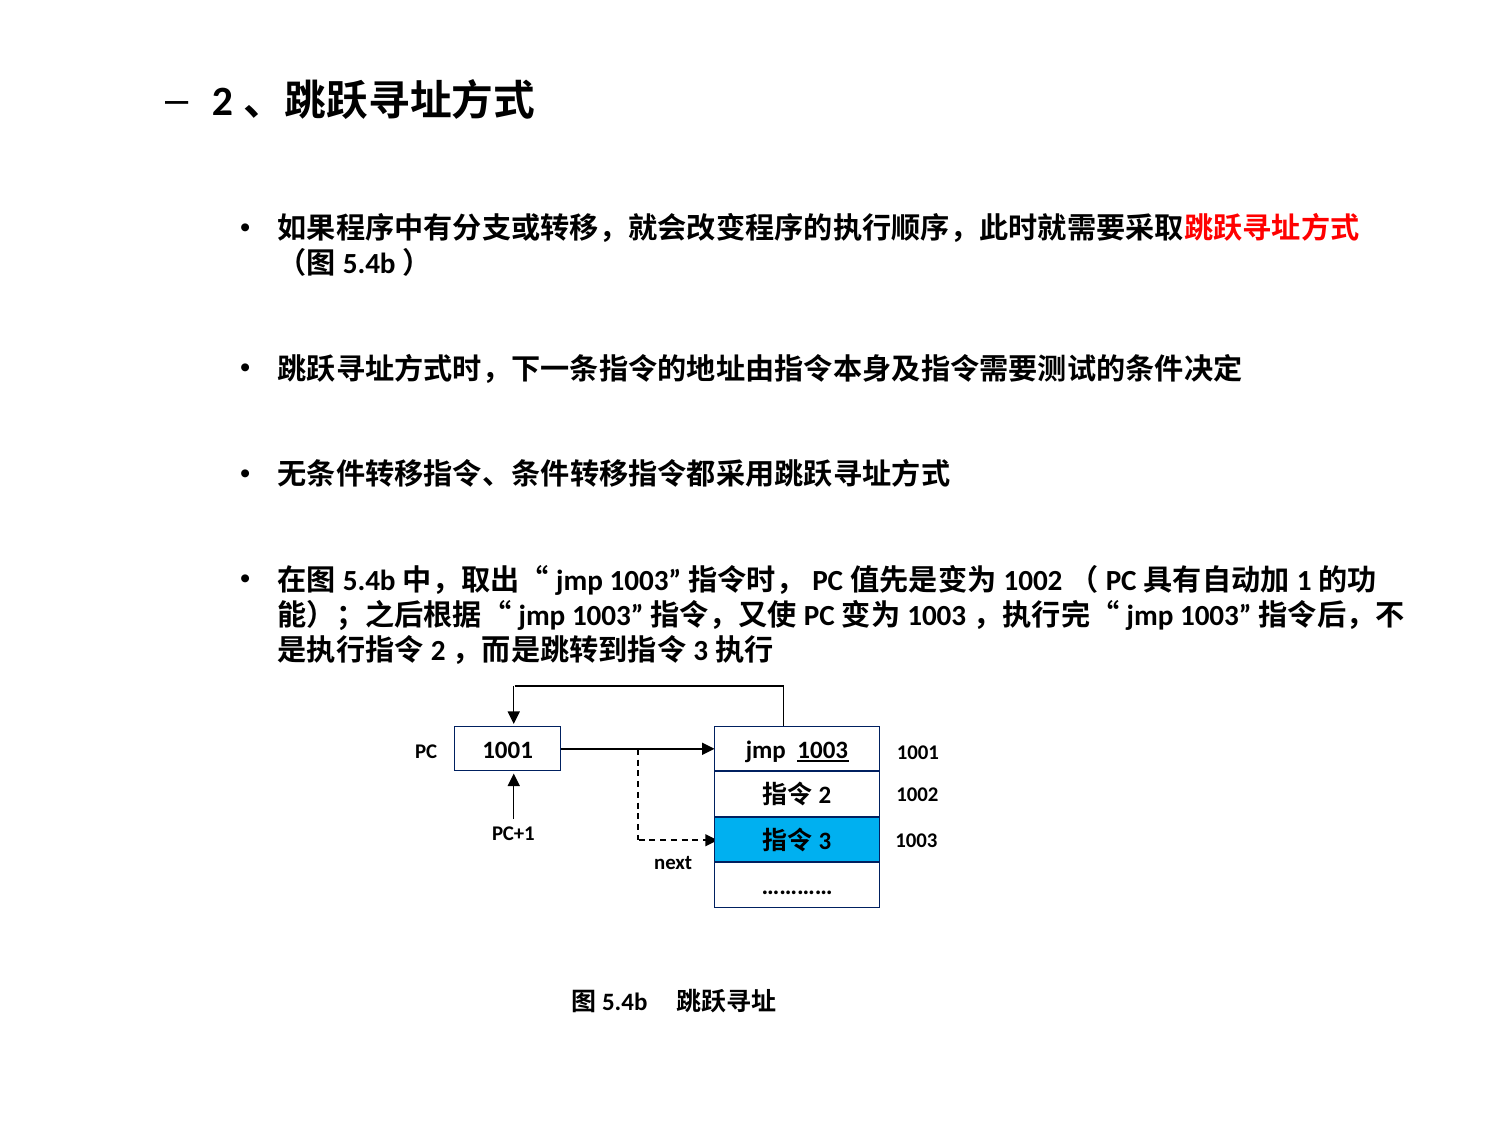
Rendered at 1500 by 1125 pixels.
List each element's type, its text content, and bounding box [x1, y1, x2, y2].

list 2、跳跃寻址方式 如果程序中有分支或转移，就会改变程序的执行顺序，此时就需要采取跳跃寻址方式（图5.4b） 跳跃寻址方式时，下一条指令的地址由指令本身及指令需要测试的条件决定 无条件转移指令、条件转移指令都采用跳跃寻址方式 在图5.4b中，取出“jmp 1003”指令时，PC值先是变为1002（PC具有自动加1的功能）；之后根据“jmp 1003”指令，又使PC变为1003，执行完“jmp 1003”指令后，不是执行指令2，而是跳转到指令3执行 [75, 66, 1425, 1059]
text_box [399, 685, 955, 1024]
